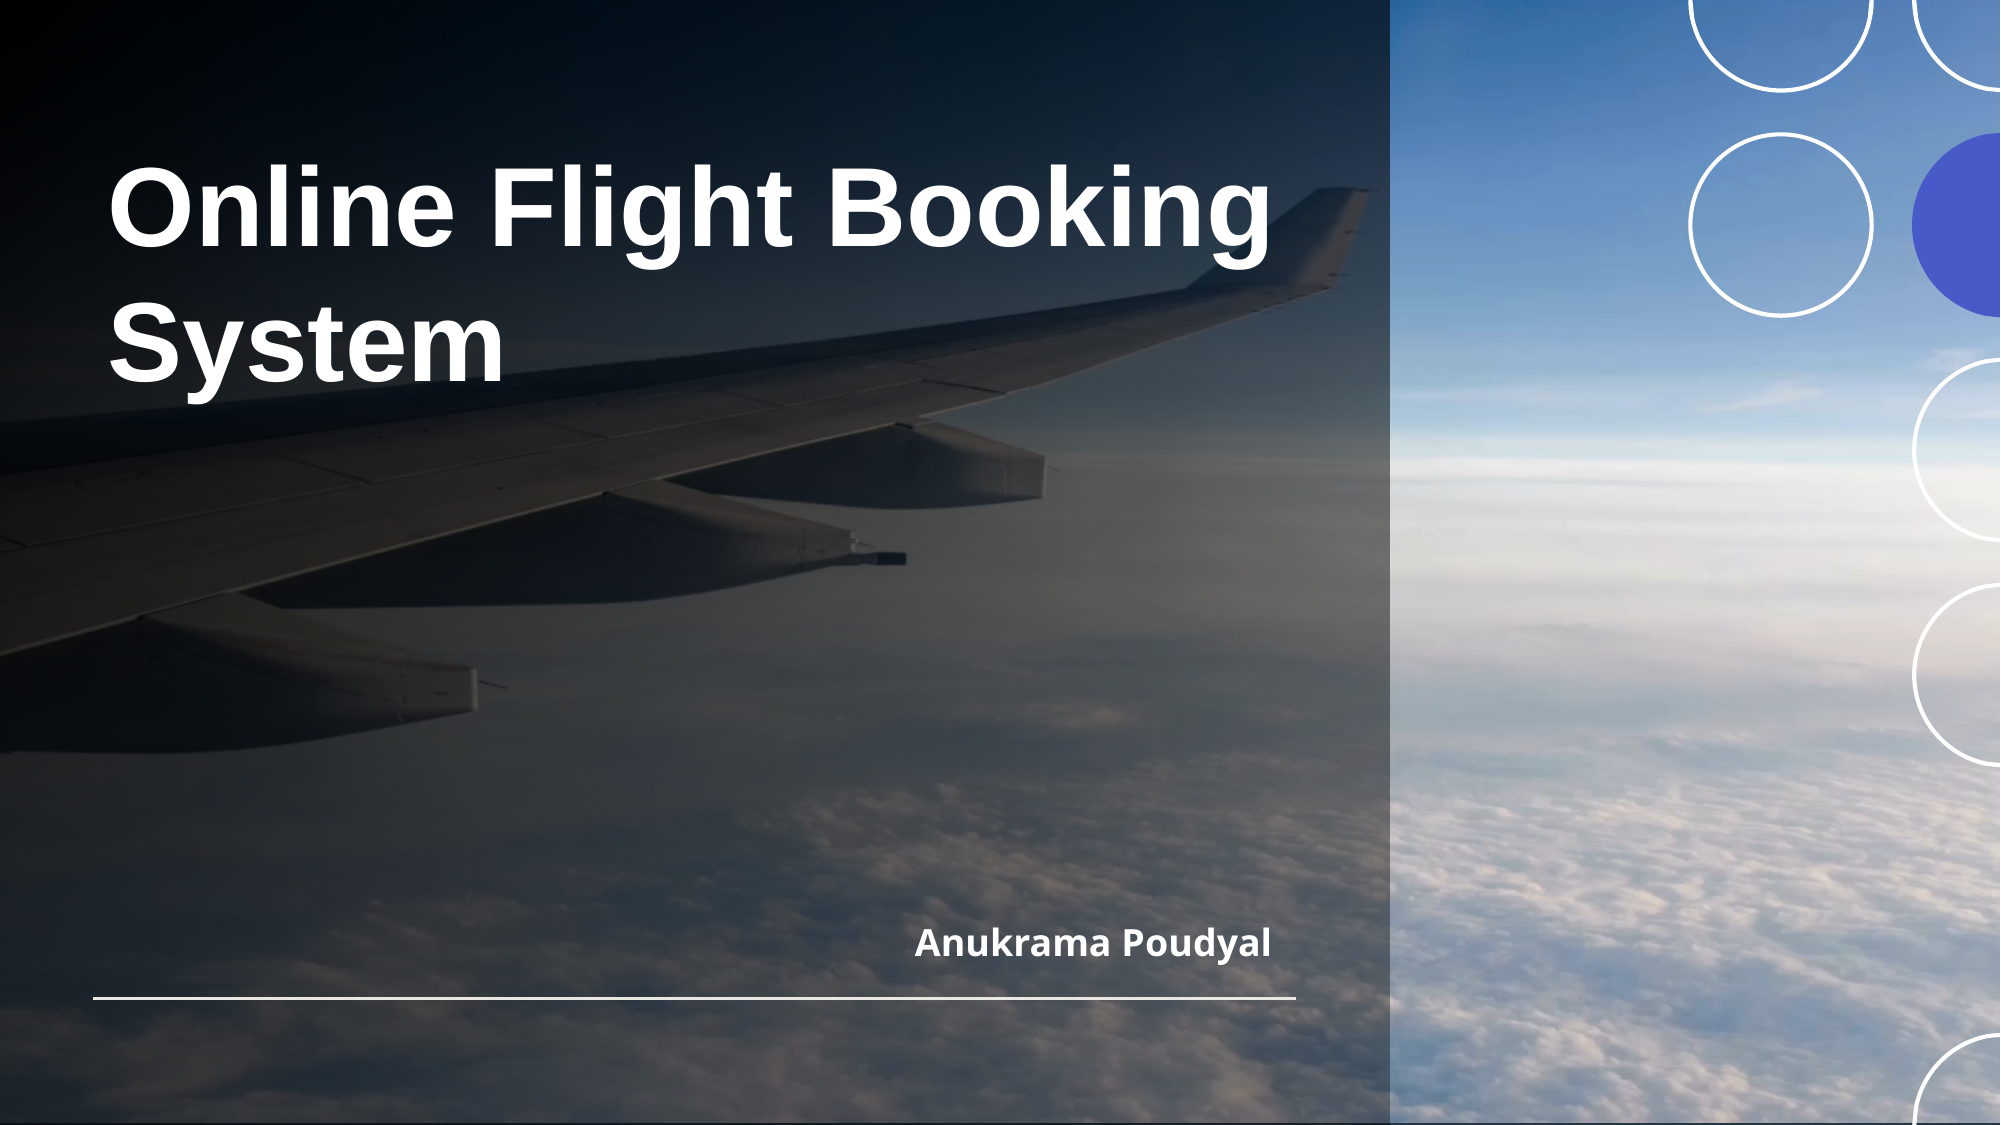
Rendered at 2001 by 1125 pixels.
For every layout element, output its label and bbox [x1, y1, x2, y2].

text_box [0, 0, 1688, 1124]
text_box [1688, 0, 2000, 1125]
